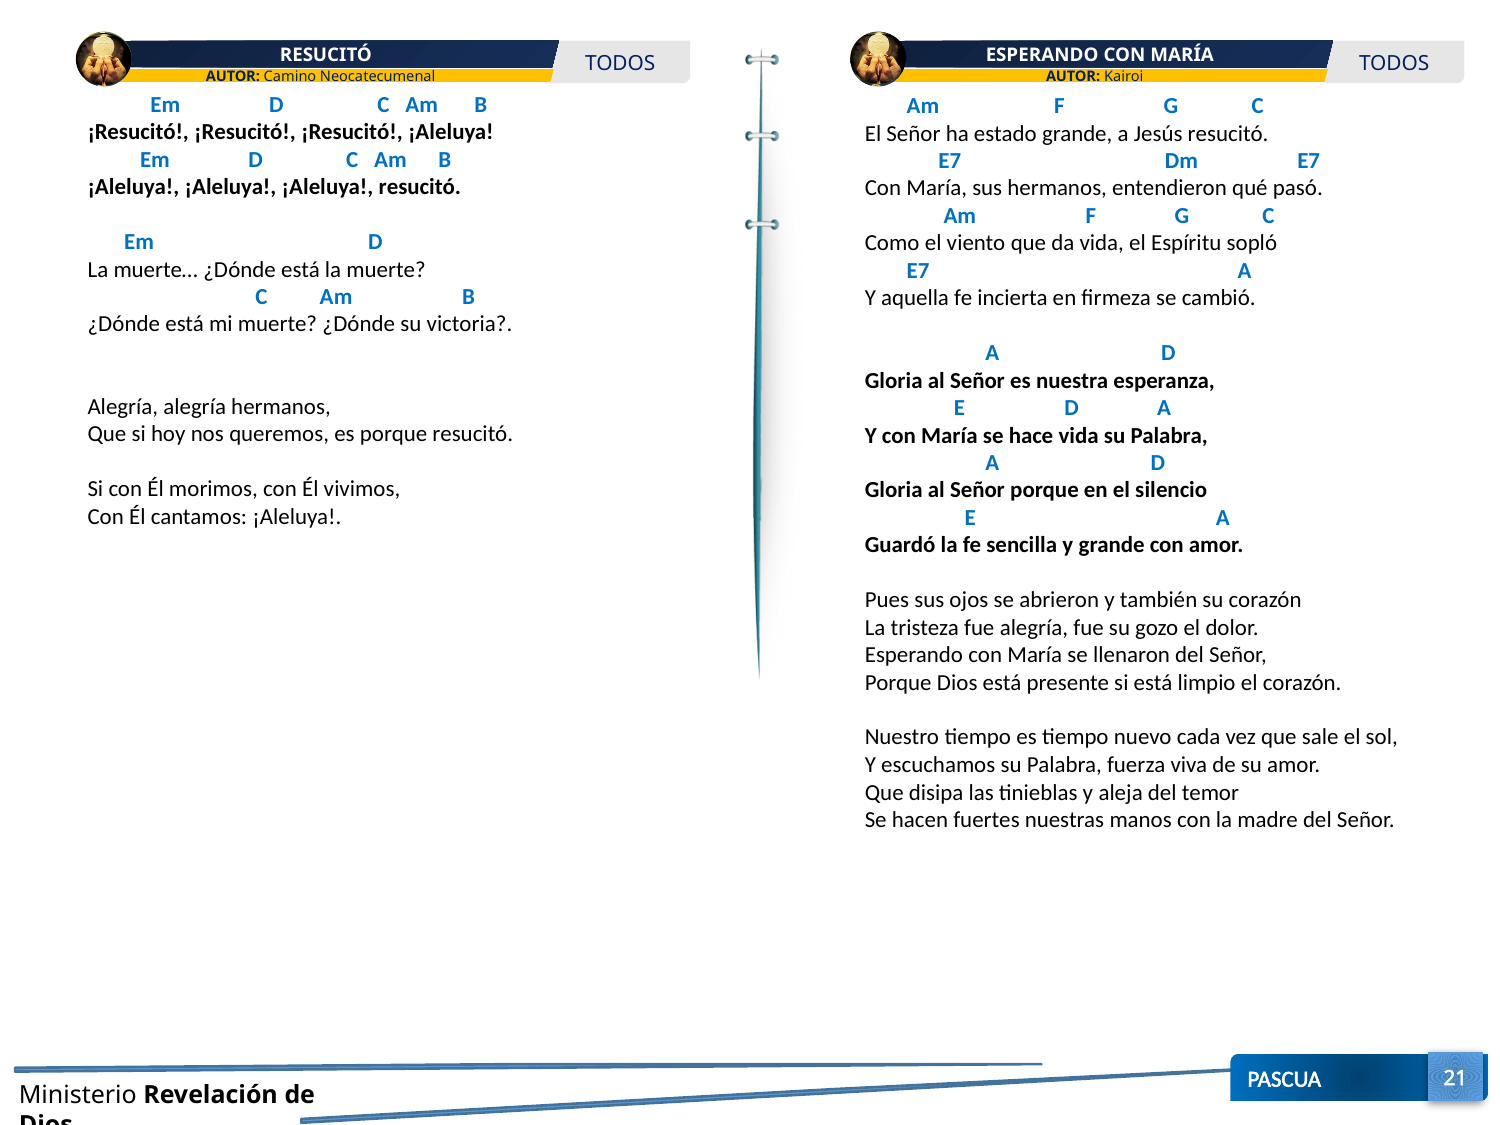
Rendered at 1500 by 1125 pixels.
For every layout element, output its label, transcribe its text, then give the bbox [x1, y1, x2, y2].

text_box Em D C Am B ¡Resucitó!, ¡Resucitó!, ¡Resucitó!, ¡Aleluya! Em D C Am B ¡Aleluya!, ¡Aleluya!, ¡Aleluya!, resucitó. Em D La muerte… ¿Dónde está la muerte? C Am B ¿Dónde está mi muerte? ¿Dónde su victoria?. Alegría, alegría hermanos, Que si hoy nos queremos, es porque resucitó. Si con Él morimos, con Él vivimos, Con Él cantamos: ¡Aleluya!. [72, 81, 714, 537]
picture [75, 31, 132, 87]
text_box [389, 1068, 1228, 1120]
text_box Ministerio Revelación de Dios [3, 1070, 389, 1125]
picture [438, 39, 1081, 680]
slide_number 21 [1428, 1052, 1483, 1101]
text_box RESUCITÓ [139, 39, 561, 69]
text_box PASCUA [1486, 1052, 1490, 1099]
text_box TODOS [549, 39, 692, 85]
text_box [13, 1062, 1043, 1071]
text_box TODOS [1323, 39, 1466, 85]
text_box AUTOR: Kairoi [913, 67, 1330, 84]
text_box PASCUA [1228, 1052, 1425, 1103]
picture [849, 31, 907, 87]
text_box ESPERANDO CON MARÍA [913, 39, 1335, 69]
text_box Am F G C El Señor ha estado grande, a Jesús resucitó. E7 Dm E7 Con María, sus hermanos, entendieron qué pasó. Am F G C Como el viento que da vida, el Espíritu sopló E7 A Y aquella fe incierta en firmeza se cambió. A D Gloria al Señor es nuestra esperanza, E D A Y con María se hace vida su Palabra, A D Gloria al Señor porque en el silencio E A Guardó la fe sencilla y grande con amor. Pues sus ojos se abrieron y también su corazón La tristeza fue alegría, fue su gozo el dolor. Esperando con María se llenaron del Señor, Porque Dios está presente si está limpio el corazón. Nuestro tiempo es tiempo nuevo cada vez que sale el sol, Y escuchamos su Palabra, fuerza viva de su amor. Que disipa las tinieblas y aleja del temor Se hacen fuertes nuestras manos con la madre del Señor. [849, 83, 1465, 840]
text_box AUTOR: Camino Neocatecumenal [139, 67, 555, 84]
